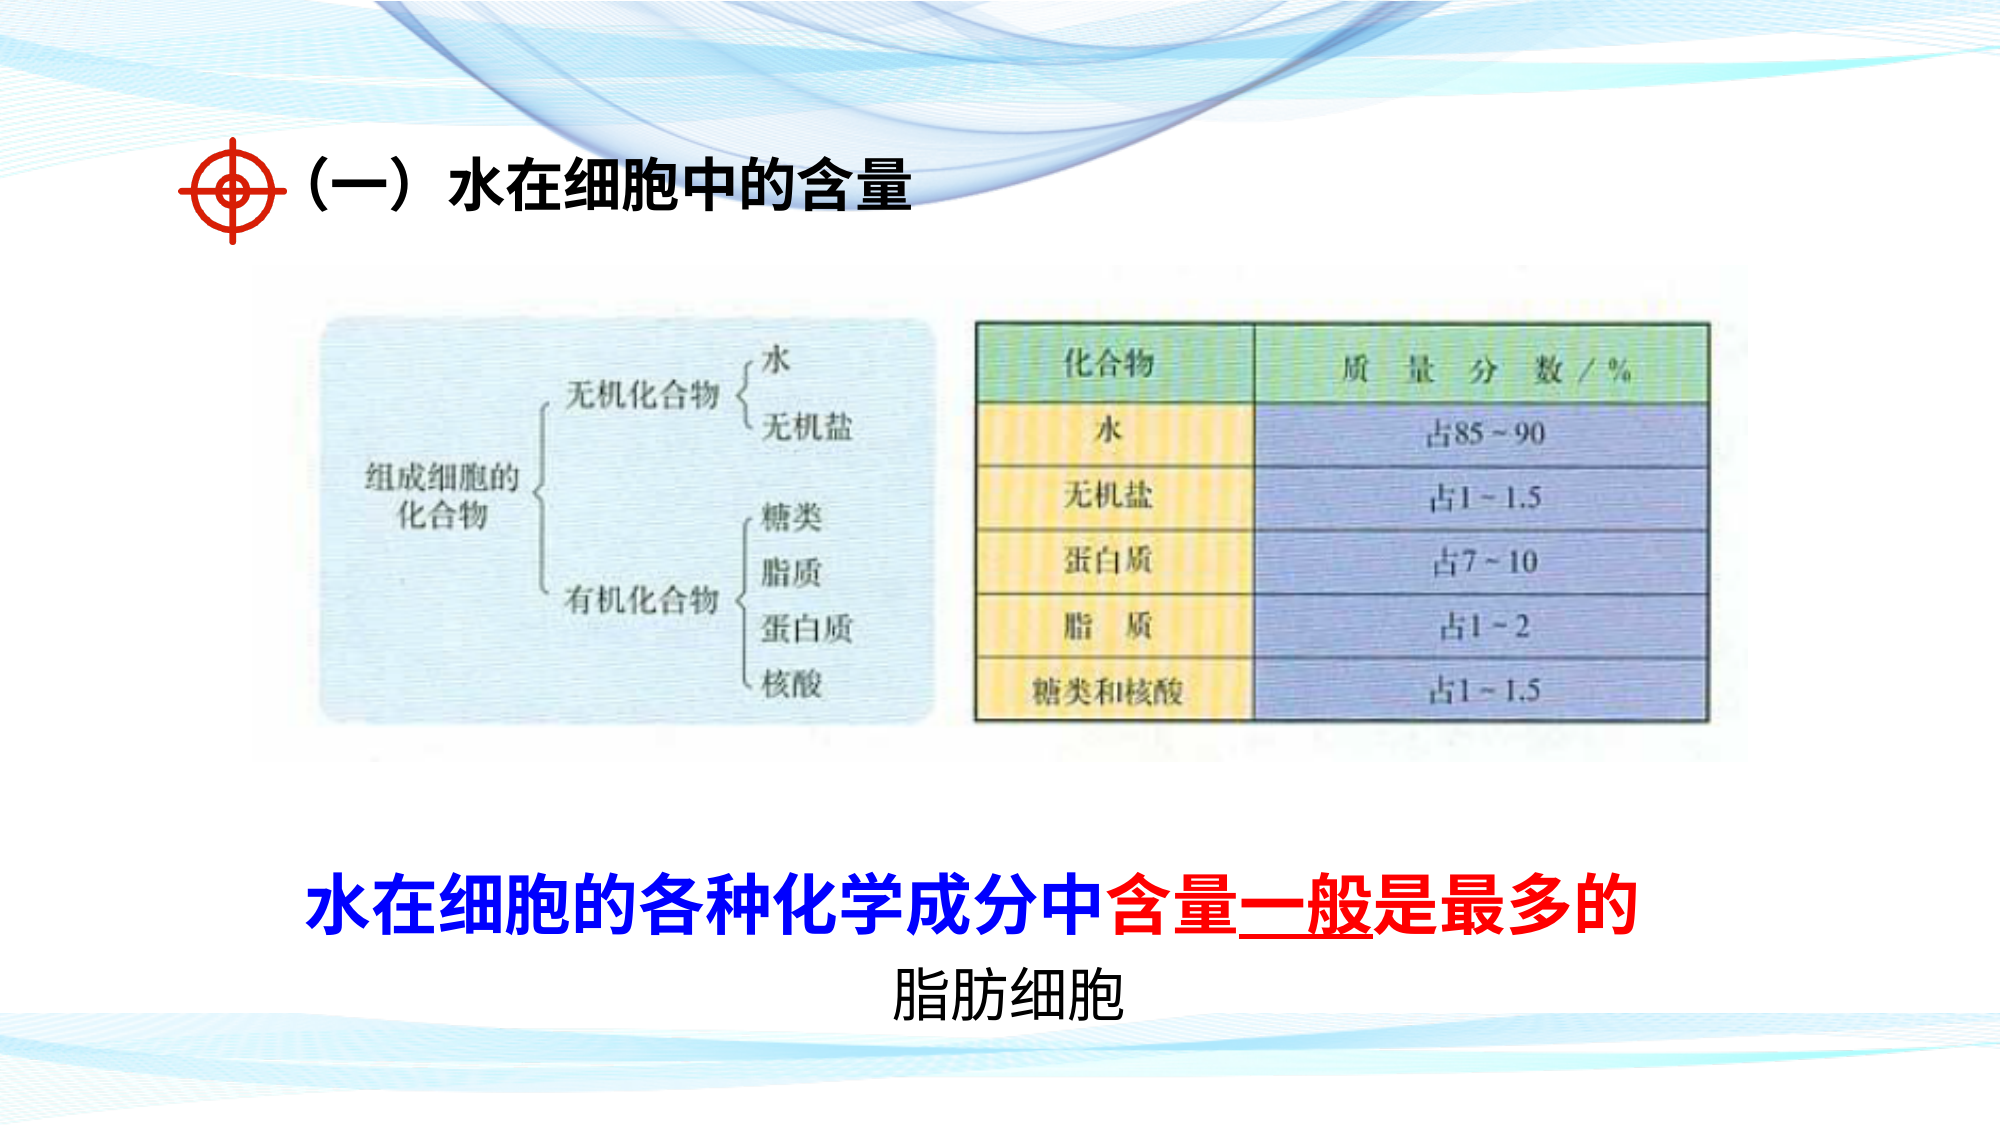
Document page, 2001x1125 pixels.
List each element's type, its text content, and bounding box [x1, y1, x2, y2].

text_box （一）水在细胞中的含量 [287, 140, 998, 226]
text_box 水在细胞的各种化学成分中含量一般是最多的 [290, 855, 1717, 950]
text_box 脂肪细胞 [878, 950, 1141, 1036]
picture [0, 1013, 2000, 1125]
picture [0, 0, 2000, 762]
